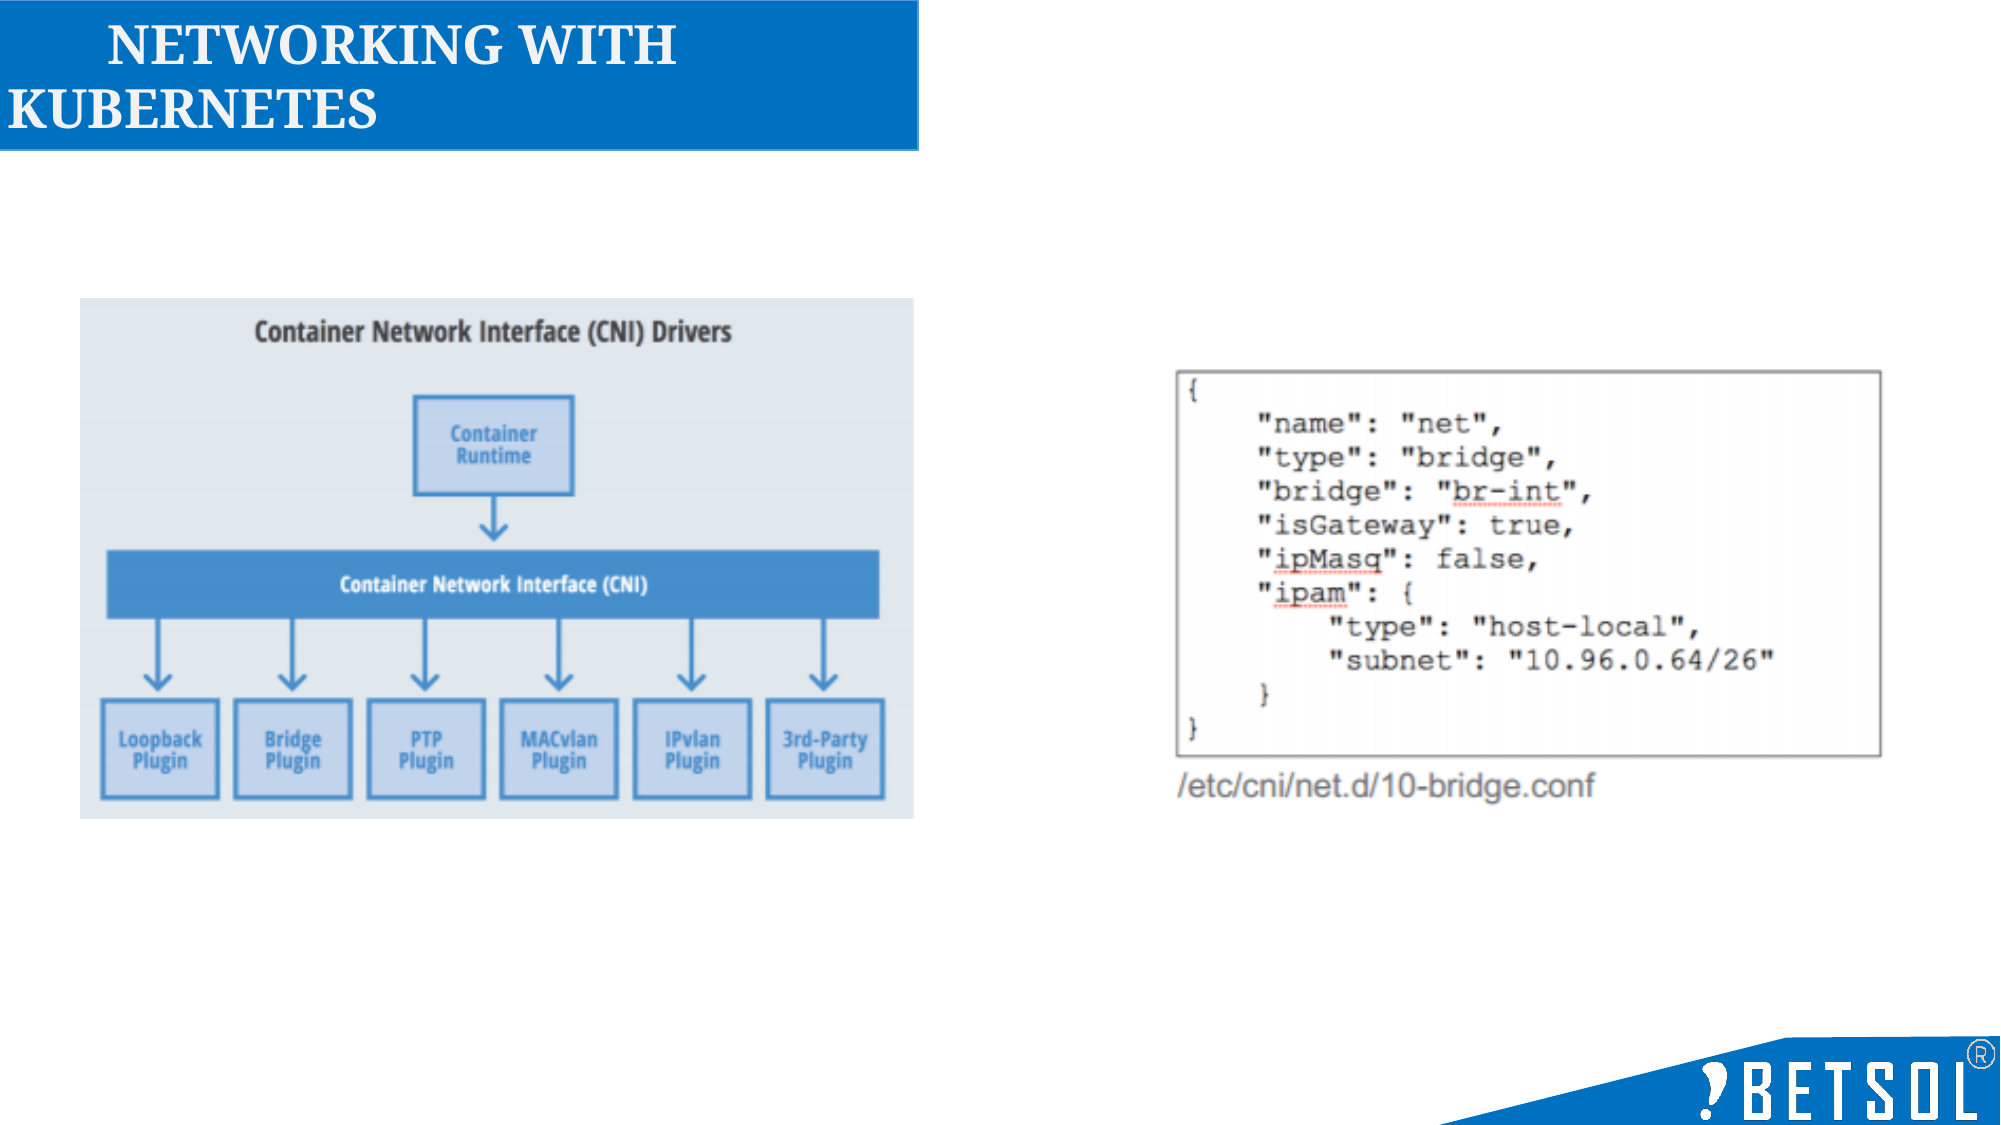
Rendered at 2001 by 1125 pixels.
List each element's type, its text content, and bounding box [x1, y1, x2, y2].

text_box [1439, 1060, 1694, 1125]
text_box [1694, 1035, 2000, 1125]
text_box Networking with Kubernetes [0, 0, 919, 151]
picture [79, 298, 1911, 820]
